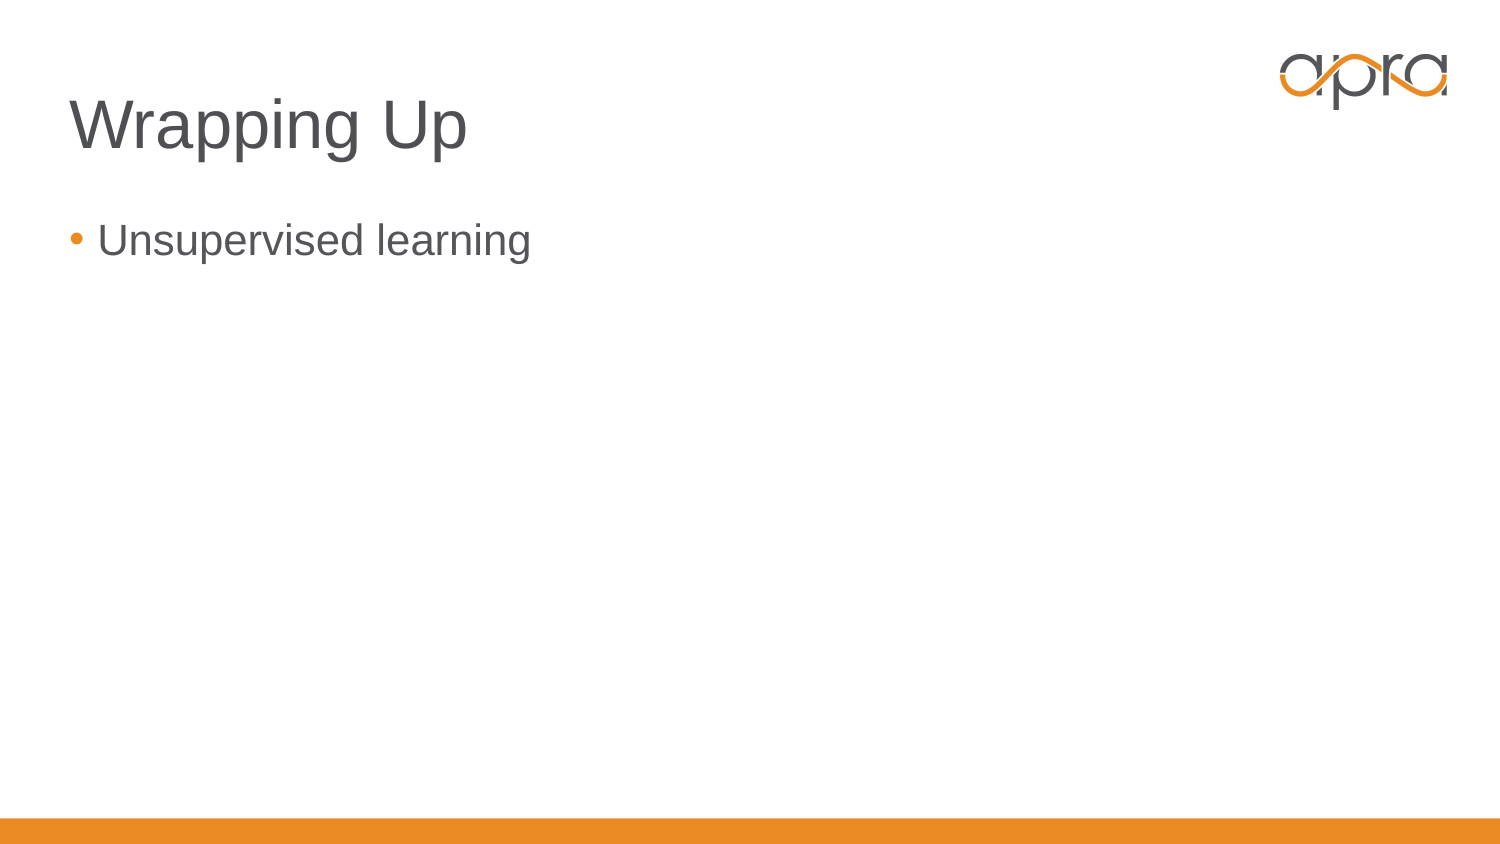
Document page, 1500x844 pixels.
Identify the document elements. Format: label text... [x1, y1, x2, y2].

list Unsupervised learning [54, 210, 1446, 795]
picture [0, 0, 1500, 844]
title Wrapping Up [54, 44, 1446, 208]
